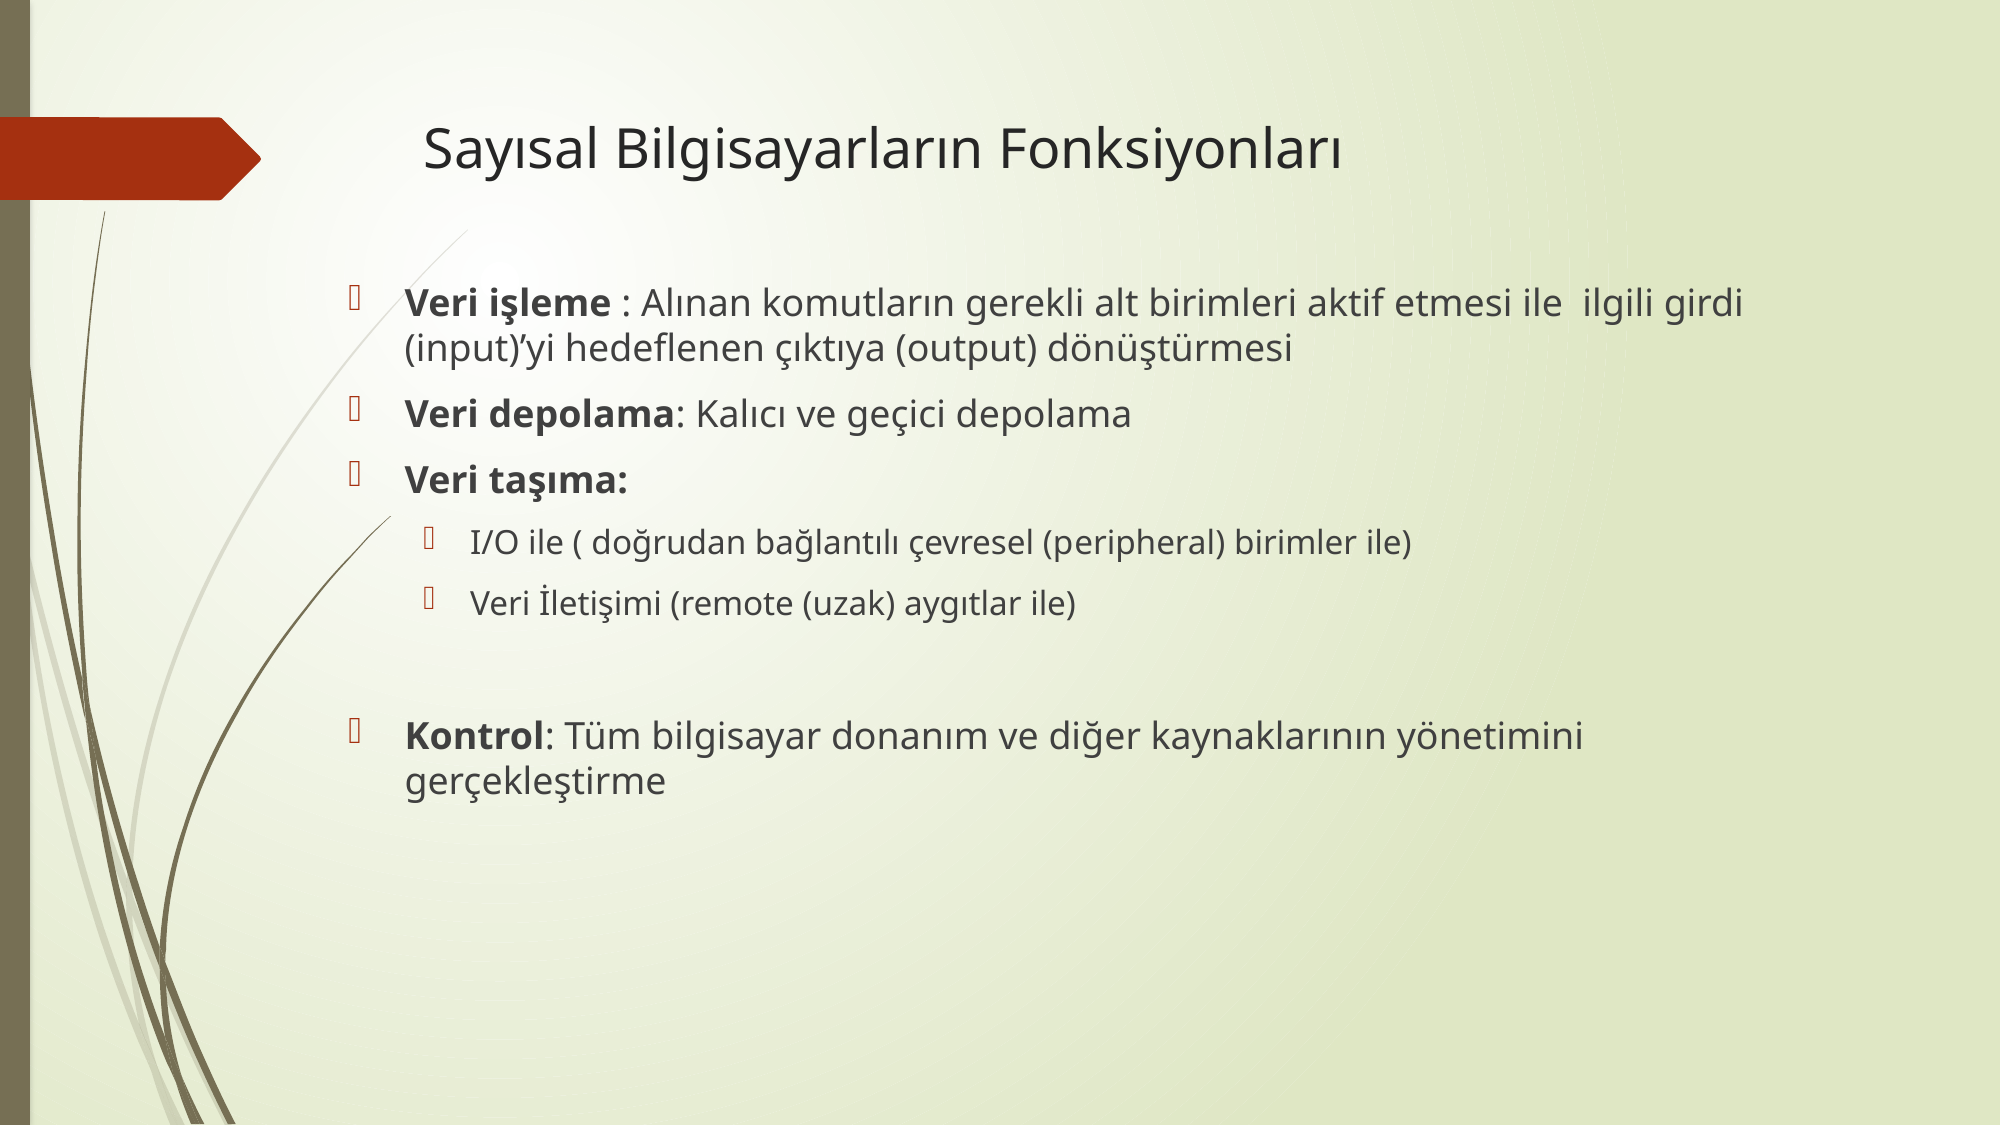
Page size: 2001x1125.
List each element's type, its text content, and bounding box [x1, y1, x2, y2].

list Veri işleme : Alınan komutların gerekli alt birimleri aktif etmesi ile ilgili girdi (input)’yi hedeflenen çıktıya (output) dönüştürmesi Veri depolama: Kalıcı ve geçici depolama Veri taşıma: I/O ile ( doğrudan bağlantılı çevresel (peripheral) birimler ile) Veri İletişimi (remote (uzak) aygıtlar ile) Kontrol: Tüm bilgisayar donanım ve diğer kaynaklarının yönetimini gerçekleştirme [333, 271, 1796, 891]
title Sayısal Bilgisayarların Fonksiyonları [408, 106, 1871, 189]
